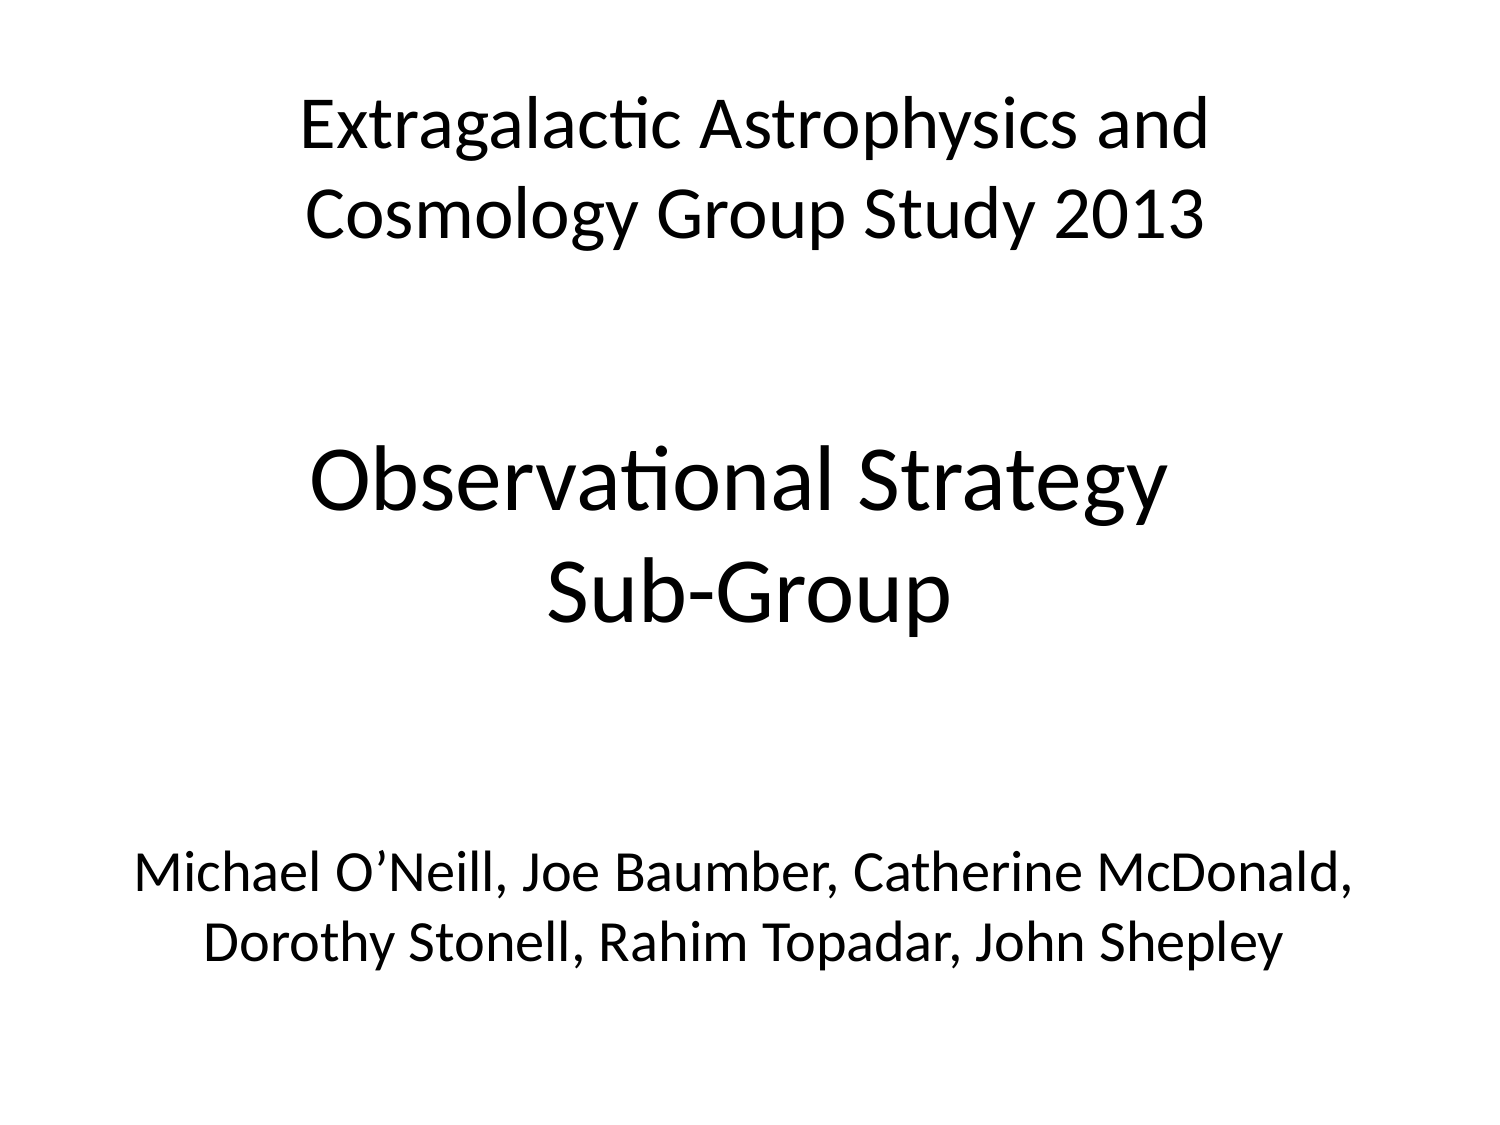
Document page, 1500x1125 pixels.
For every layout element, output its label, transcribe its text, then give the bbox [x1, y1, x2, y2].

title Observational Strategy Sub-Group [112, 408, 1388, 651]
text_box Extragalactic Astrophysics and Cosmology Group Study 2013 [123, 66, 1388, 262]
subtitle Michael O’Neill, Joe Baumber, Catherine McDonald, Dorothy Stonell, Rahim Topadar, John Shepley [100, 826, 1388, 988]
